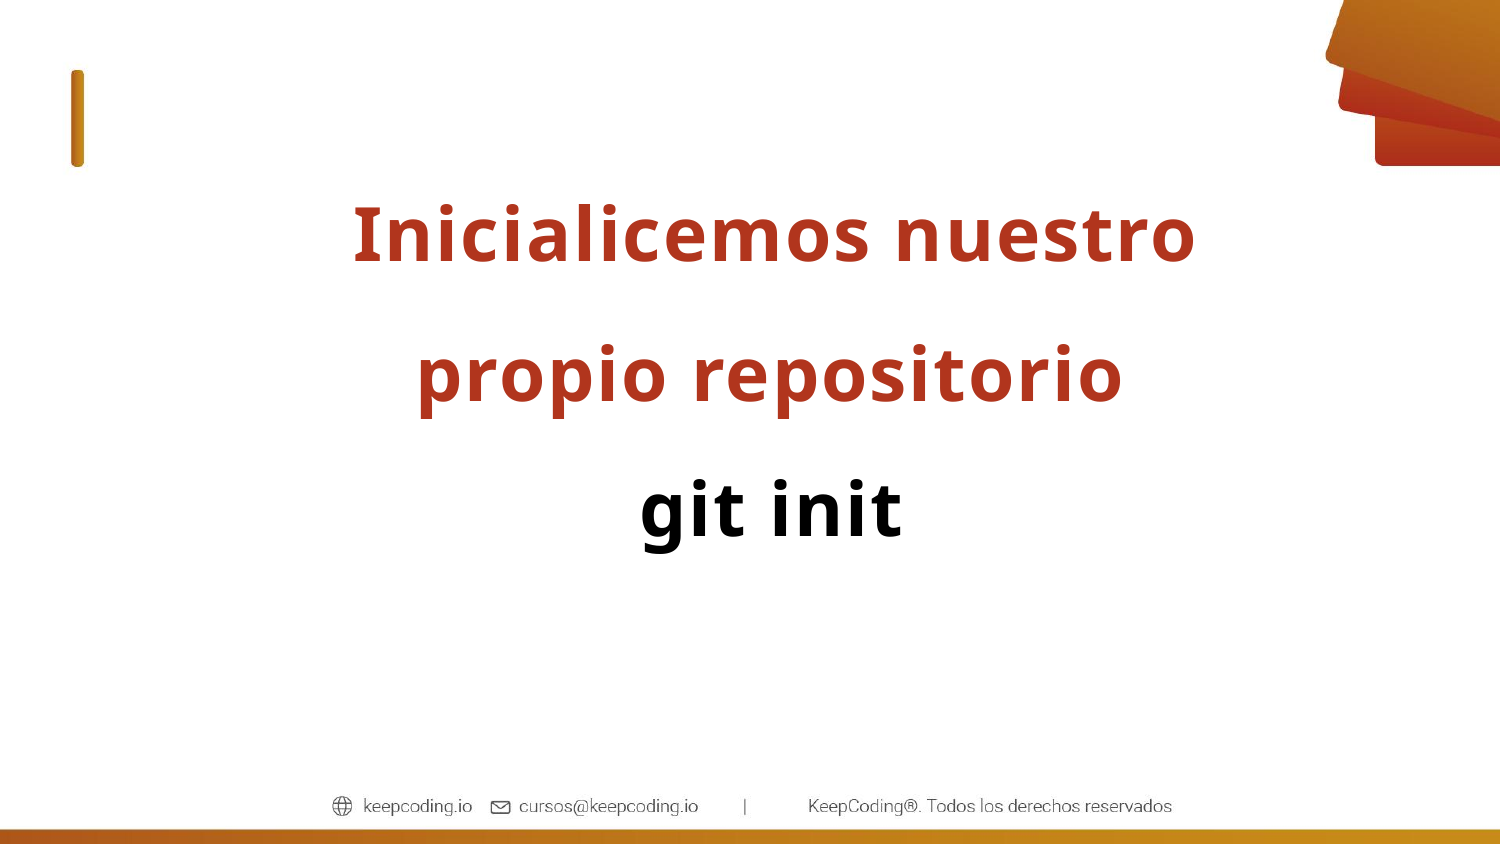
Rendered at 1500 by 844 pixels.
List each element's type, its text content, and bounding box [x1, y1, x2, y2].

picture [0, 0, 1500, 844]
title Inicialicemos nuestro propio repositorio git init [218, 60, 1282, 552]
